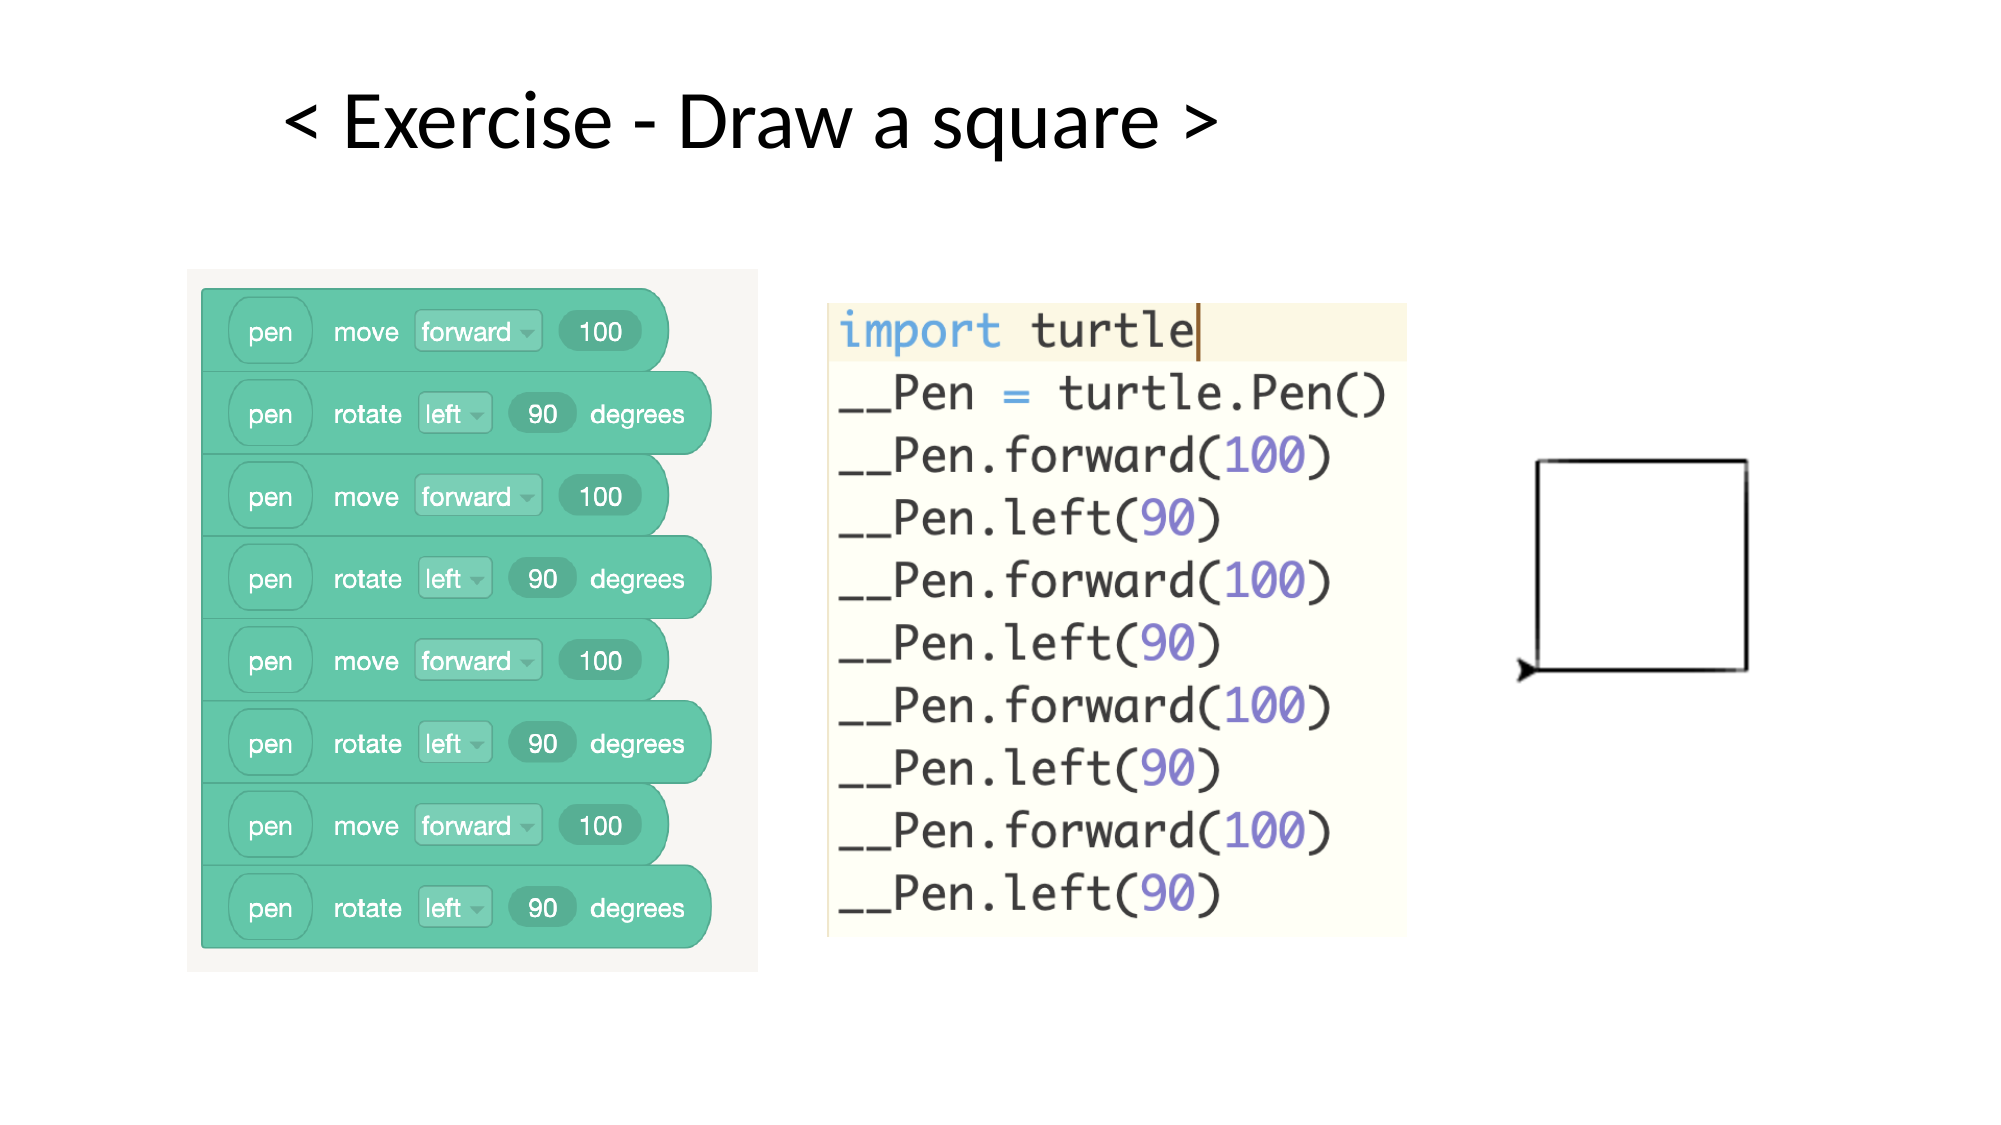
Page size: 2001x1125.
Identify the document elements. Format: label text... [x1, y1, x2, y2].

picture [827, 303, 1407, 938]
picture [1500, 438, 1761, 687]
text_box < Exercise - Draw a square > [267, 57, 1237, 173]
picture [187, 269, 758, 972]
